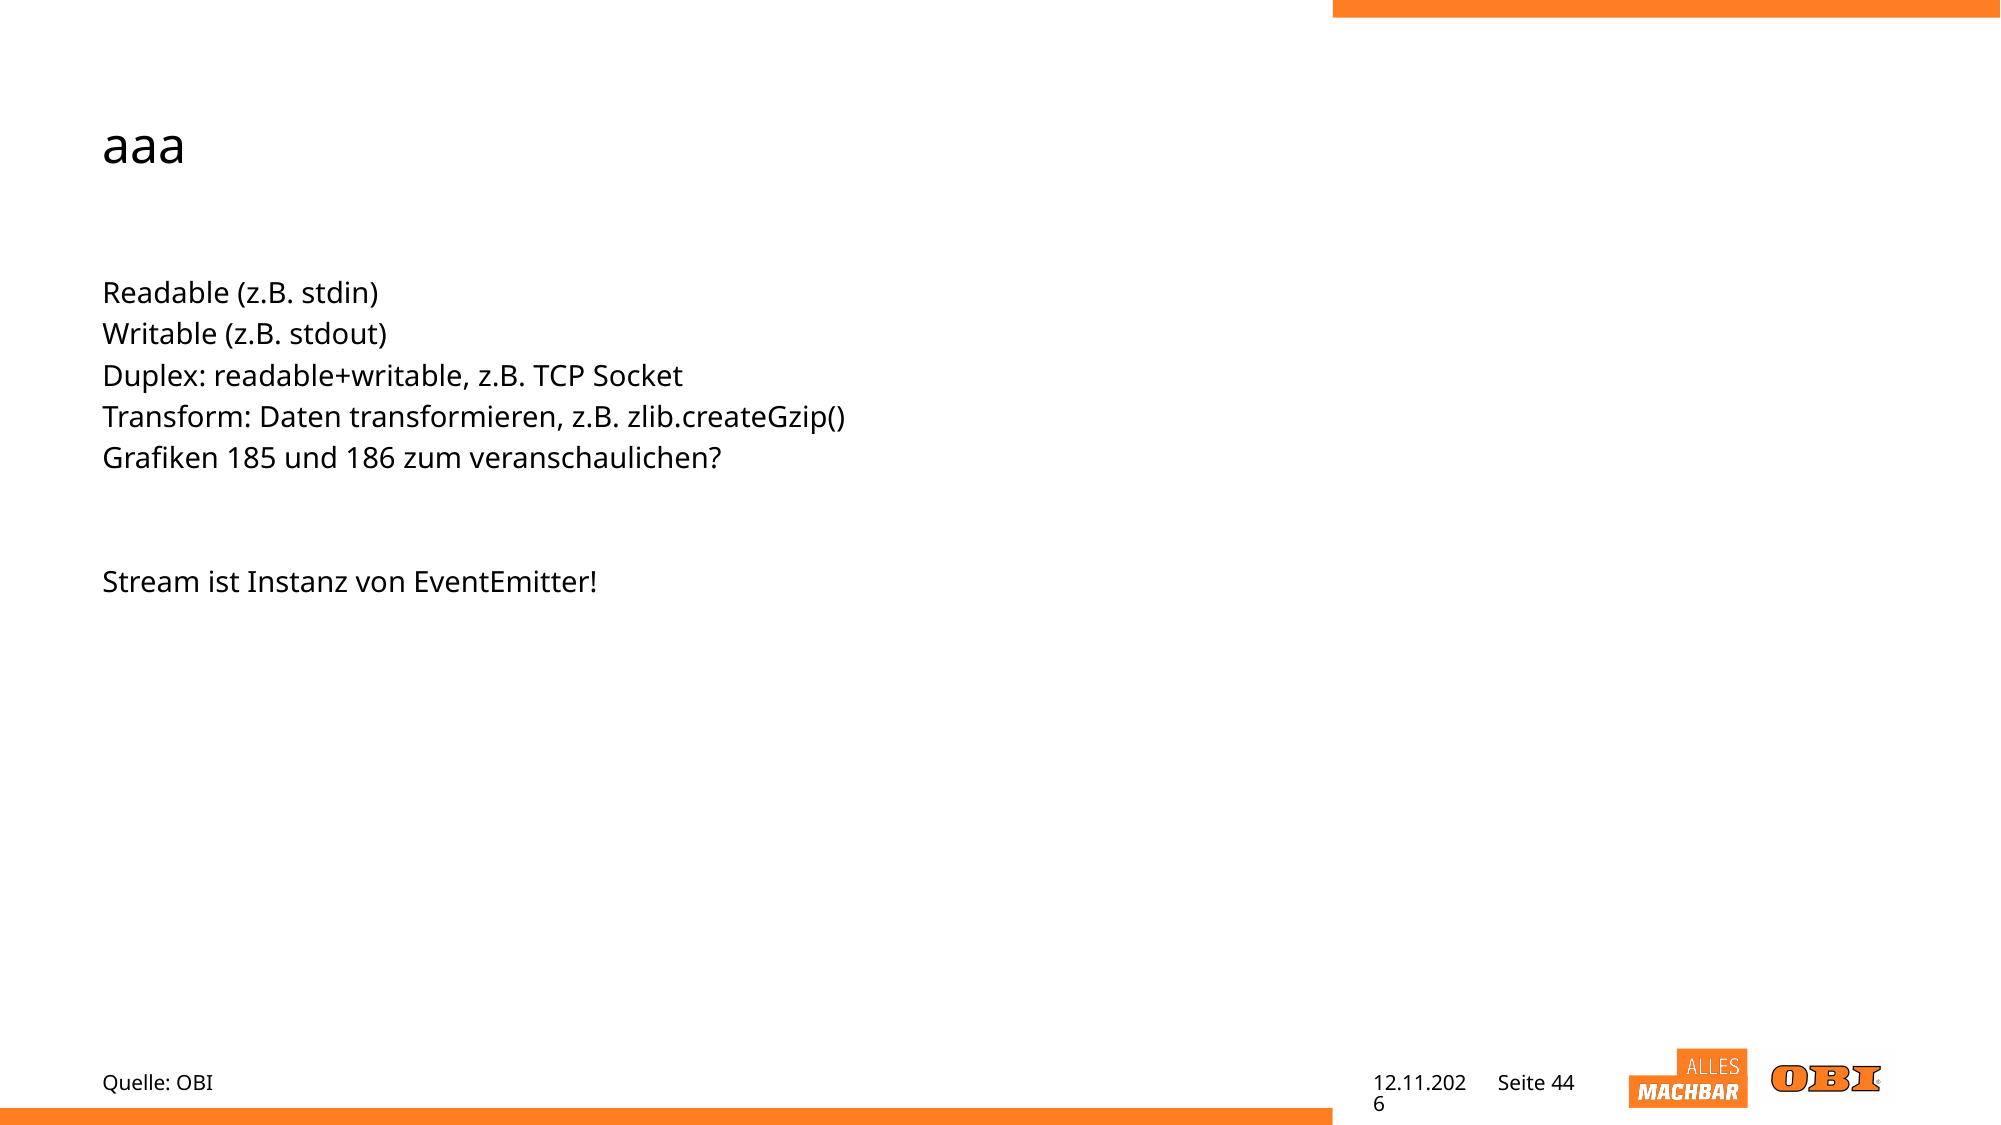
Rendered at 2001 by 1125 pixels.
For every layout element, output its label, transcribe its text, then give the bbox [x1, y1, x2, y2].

footer Quelle: OBI [102, 1071, 1271, 1097]
text_box Readable (z.B. stdin) Writable (z.B. stdout) Duplex: readable+writable, z.B. TCP Socket Transform: Daten transformieren, z.B. zlib.createGzip() Grafiken 185 und 186 zum veranschaulichen? Stream ist Instanz von EventEmitter! [102, 274, 1864, 598]
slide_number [1373, 1071, 1475, 1097]
picture [1754, 1048, 1898, 1107]
title aaa [102, 112, 1880, 174]
picture [1638, 1058, 1739, 1100]
slide_number Seite 44 [1497, 1071, 1588, 1097]
